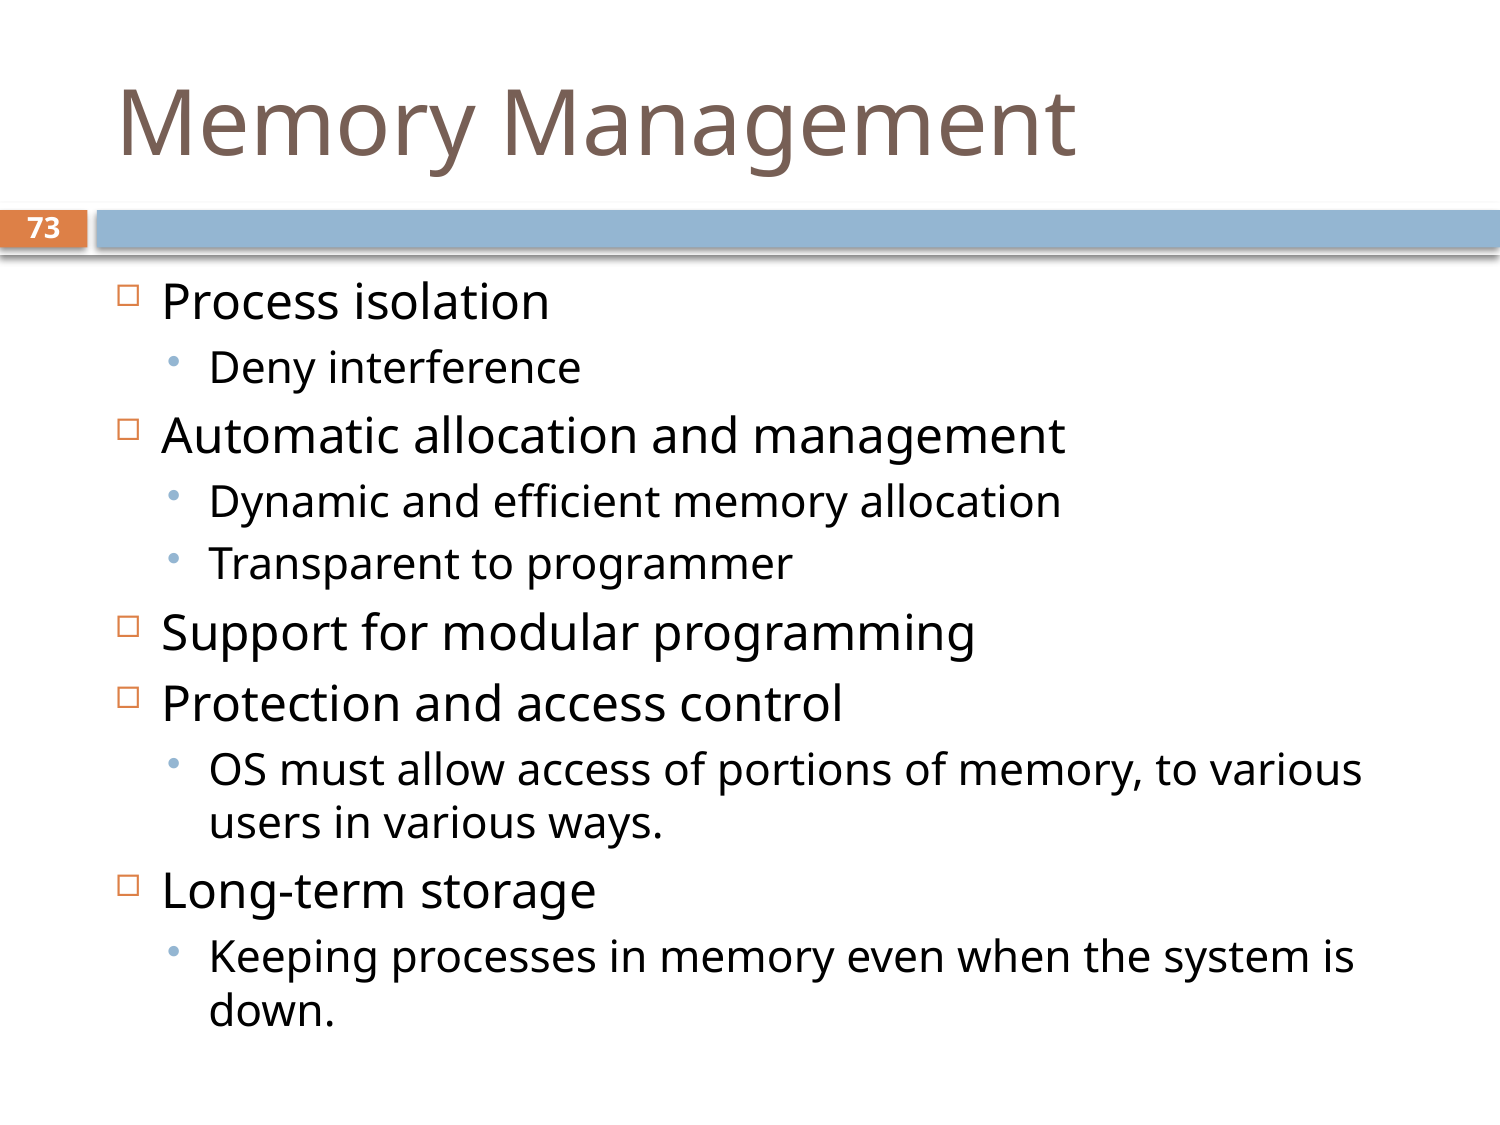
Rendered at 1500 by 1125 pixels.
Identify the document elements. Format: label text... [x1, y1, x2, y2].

list Process isolation Deny interference Automatic allocation and management Dynamic and efficient memory allocation Transparent to programmer Support for modular programming Protection and access control OS must allow access of portions of memory, to various users in various ways. Long-term storage Keeping processes in memory even when the system is down. [100, 262, 1463, 1050]
slide_number 73 [0, 208, 88, 249]
title Memory Management [100, 37, 1438, 200]
